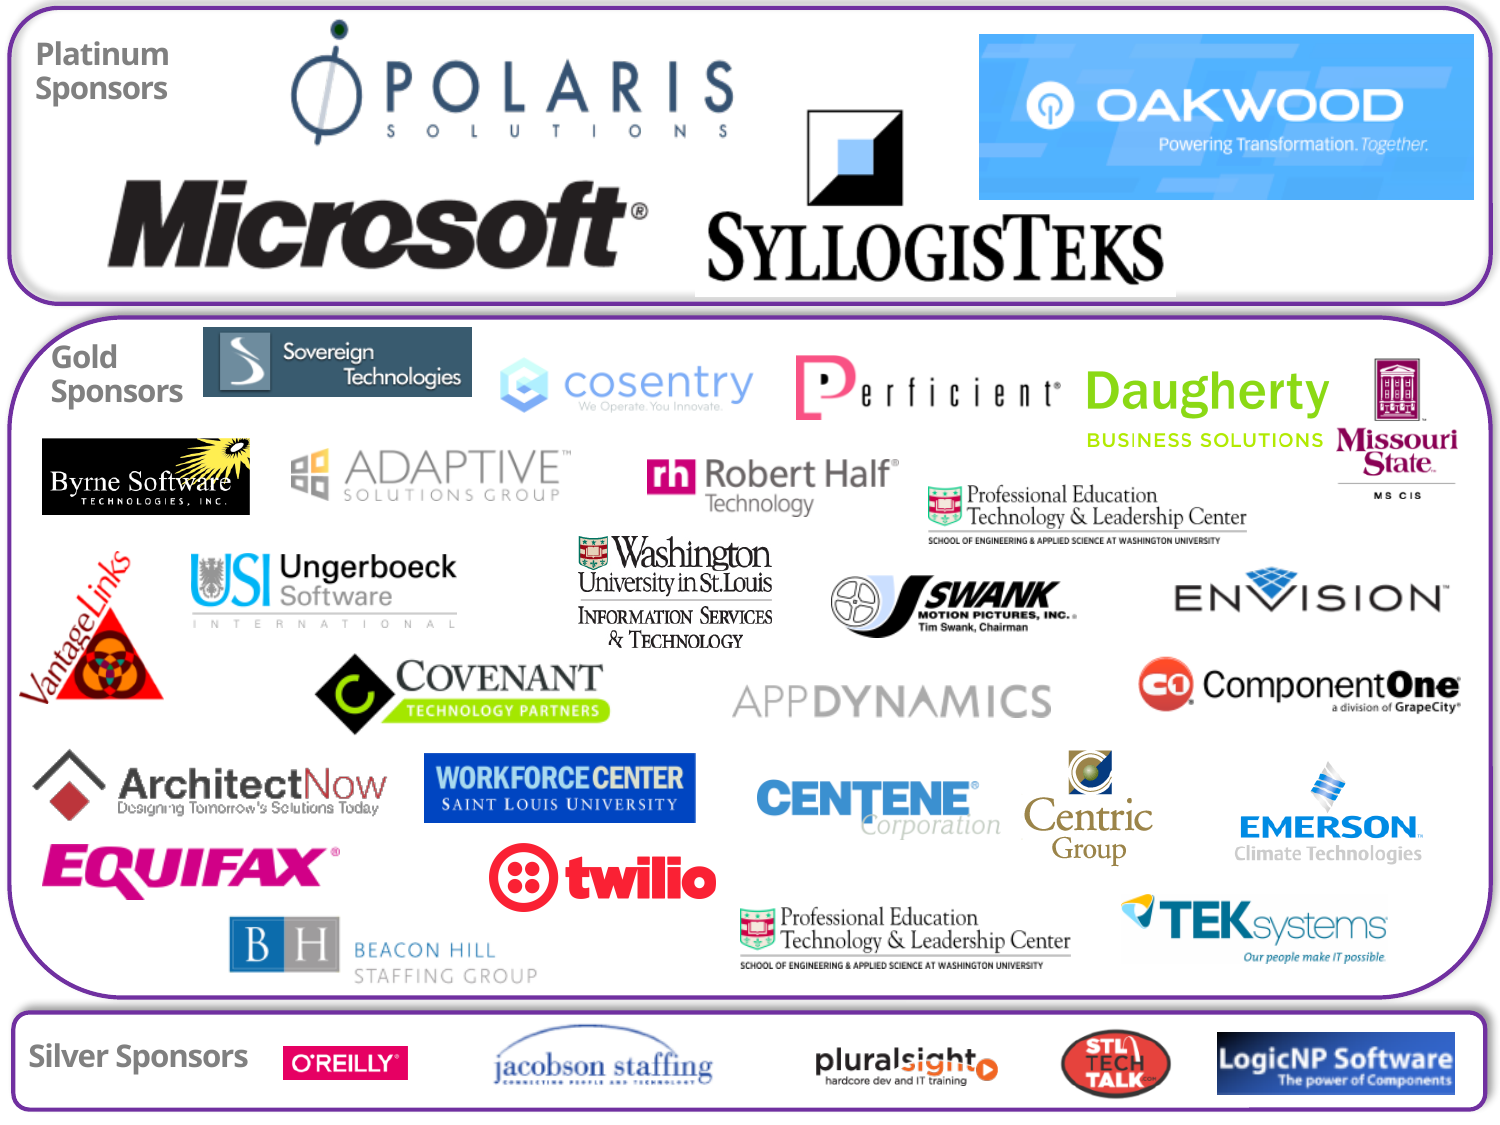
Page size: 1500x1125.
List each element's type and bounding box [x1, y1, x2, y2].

text_box [9, 0, 1491, 1110]
